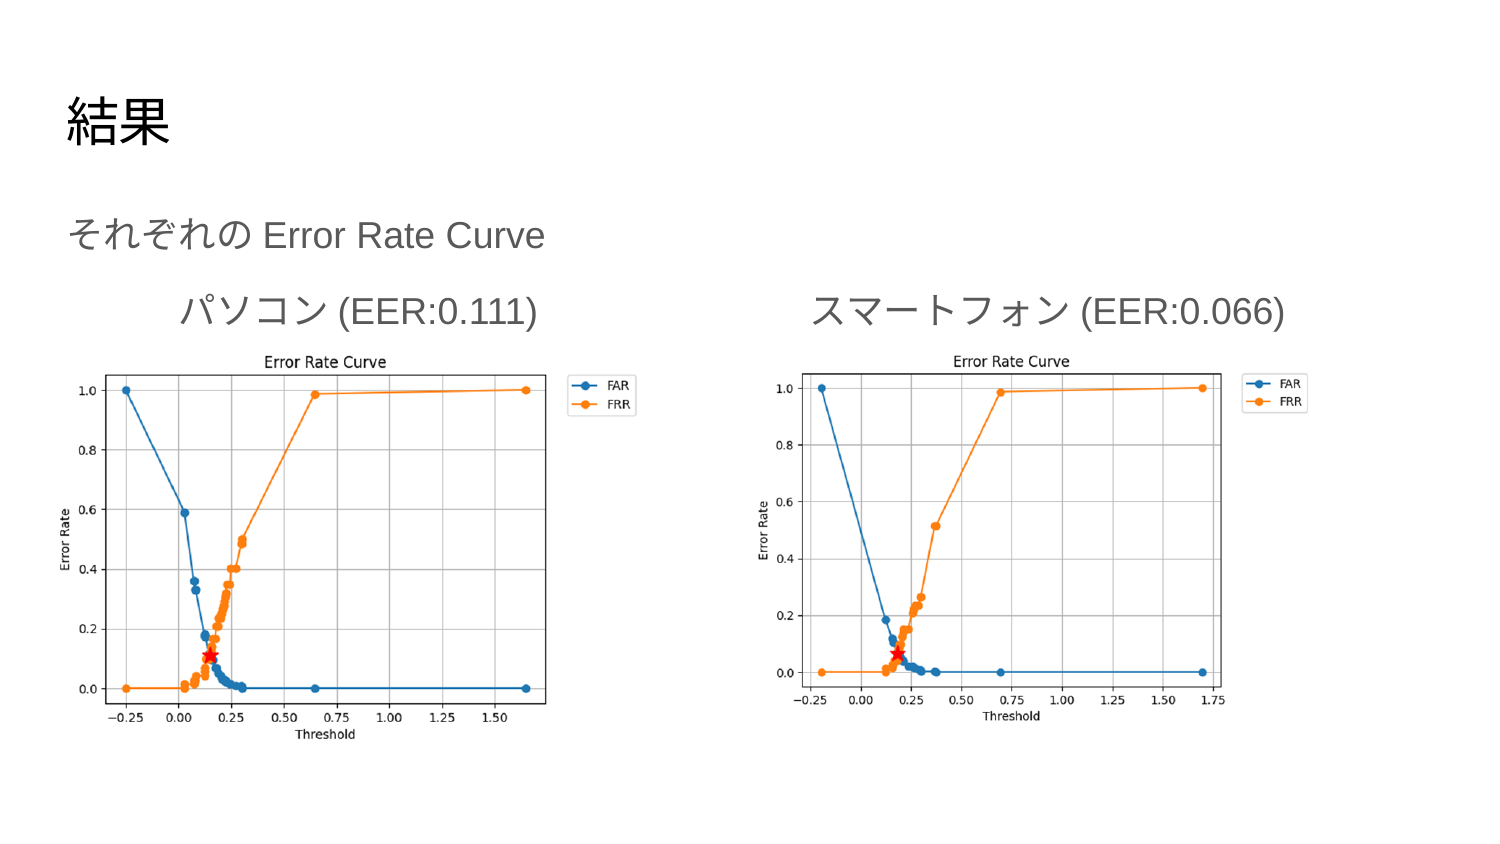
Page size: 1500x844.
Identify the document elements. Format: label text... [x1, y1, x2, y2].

picture [50, 346, 645, 750]
list それぞれのError Rate Curve パソコン(EER:0.111) スマートフォン(EER:0.066) [51, 189, 1449, 844]
picture [749, 346, 1315, 731]
title 結果 [51, 72, 1449, 167]
